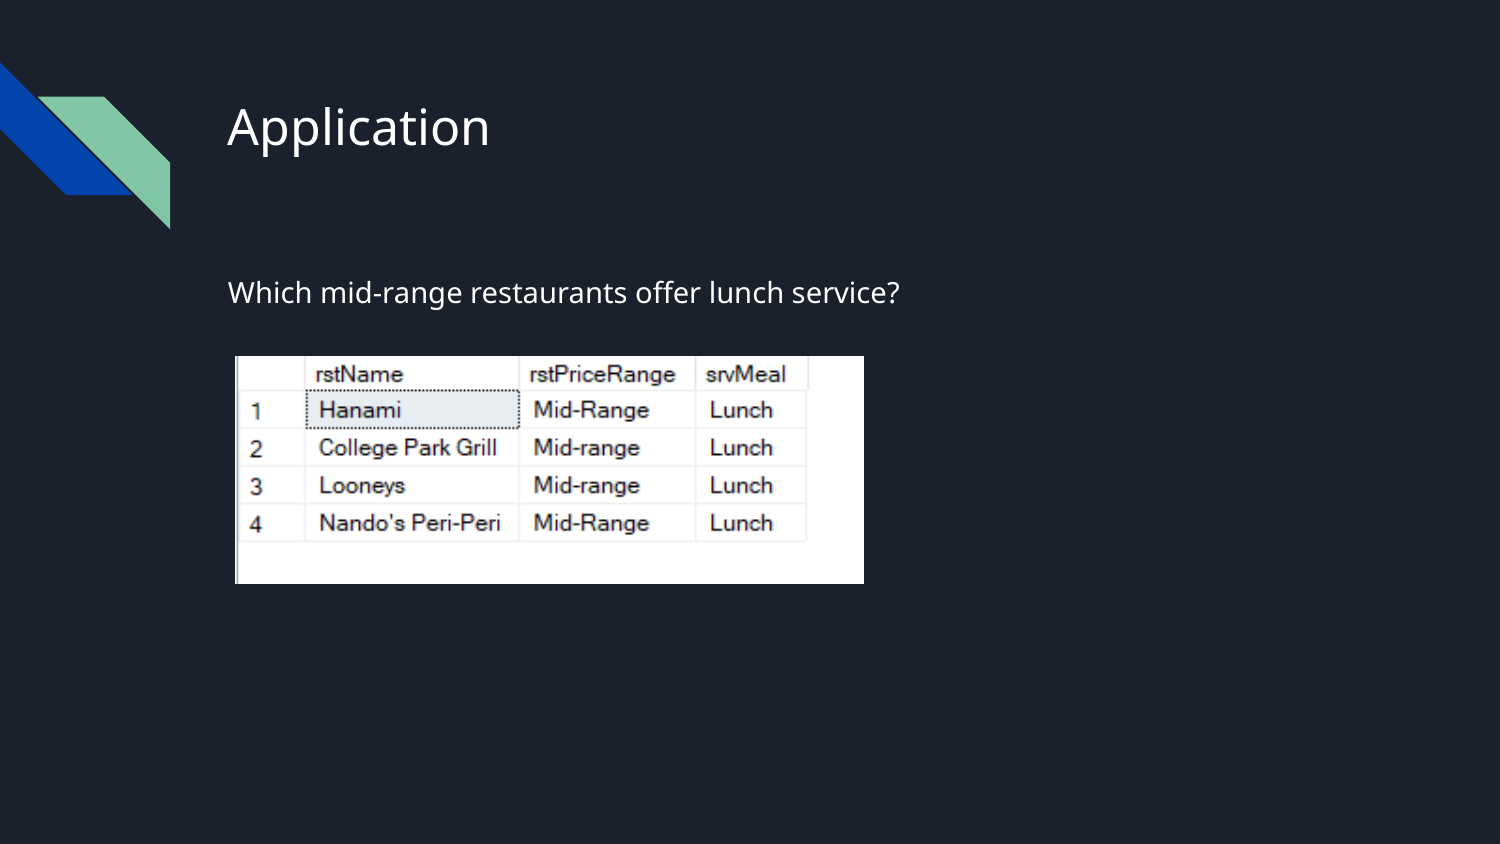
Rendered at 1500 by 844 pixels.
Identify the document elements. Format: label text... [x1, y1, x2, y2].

picture [234, 356, 865, 584]
list Which mid-range restaurants offer lunch service? [212, 257, 1368, 735]
title Application [212, 87, 1368, 164]
